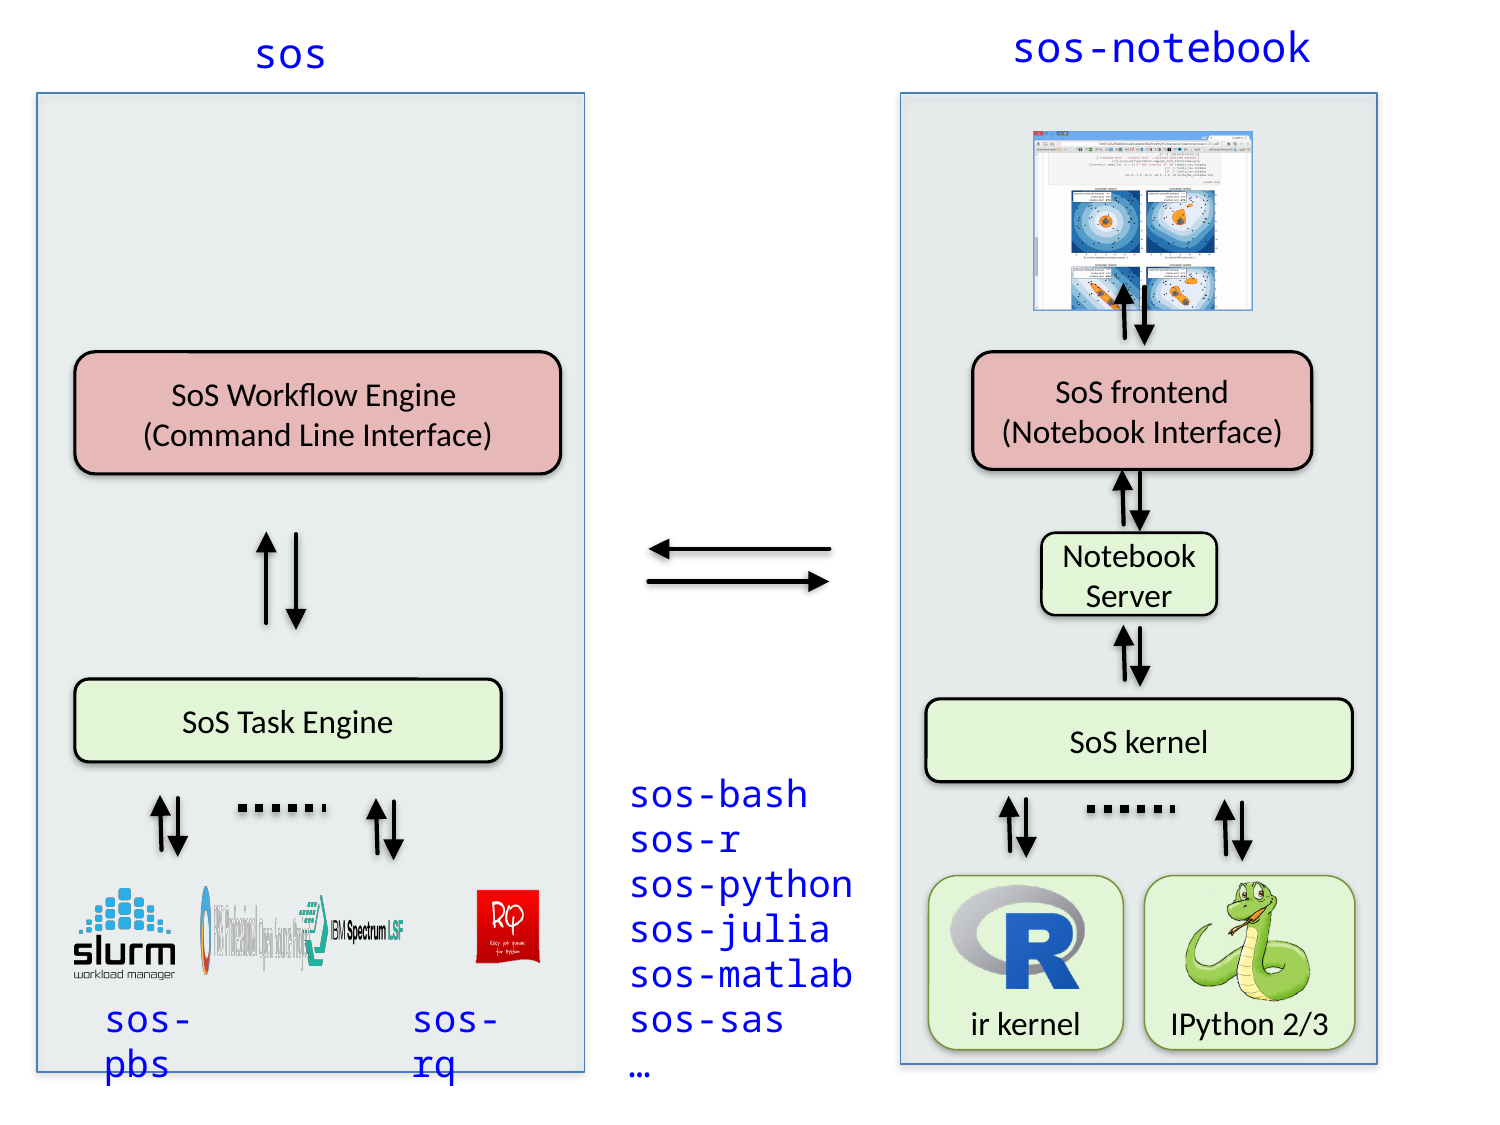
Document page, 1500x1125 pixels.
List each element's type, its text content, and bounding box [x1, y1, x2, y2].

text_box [925, 130, 1356, 1051]
text_box sos-rq [396, 993, 560, 1093]
text_box sos-bash sos-r sos-python sos-julia sos-matlab sos-sas … [613, 762, 887, 1092]
text_box [36, 92, 585, 1073]
text_box sos-notebook [996, 13, 1353, 79]
text_box sos-pbs [88, 993, 265, 1093]
text_box sos [238, 18, 348, 84]
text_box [74, 351, 830, 984]
text_box [900, 92, 1378, 1065]
